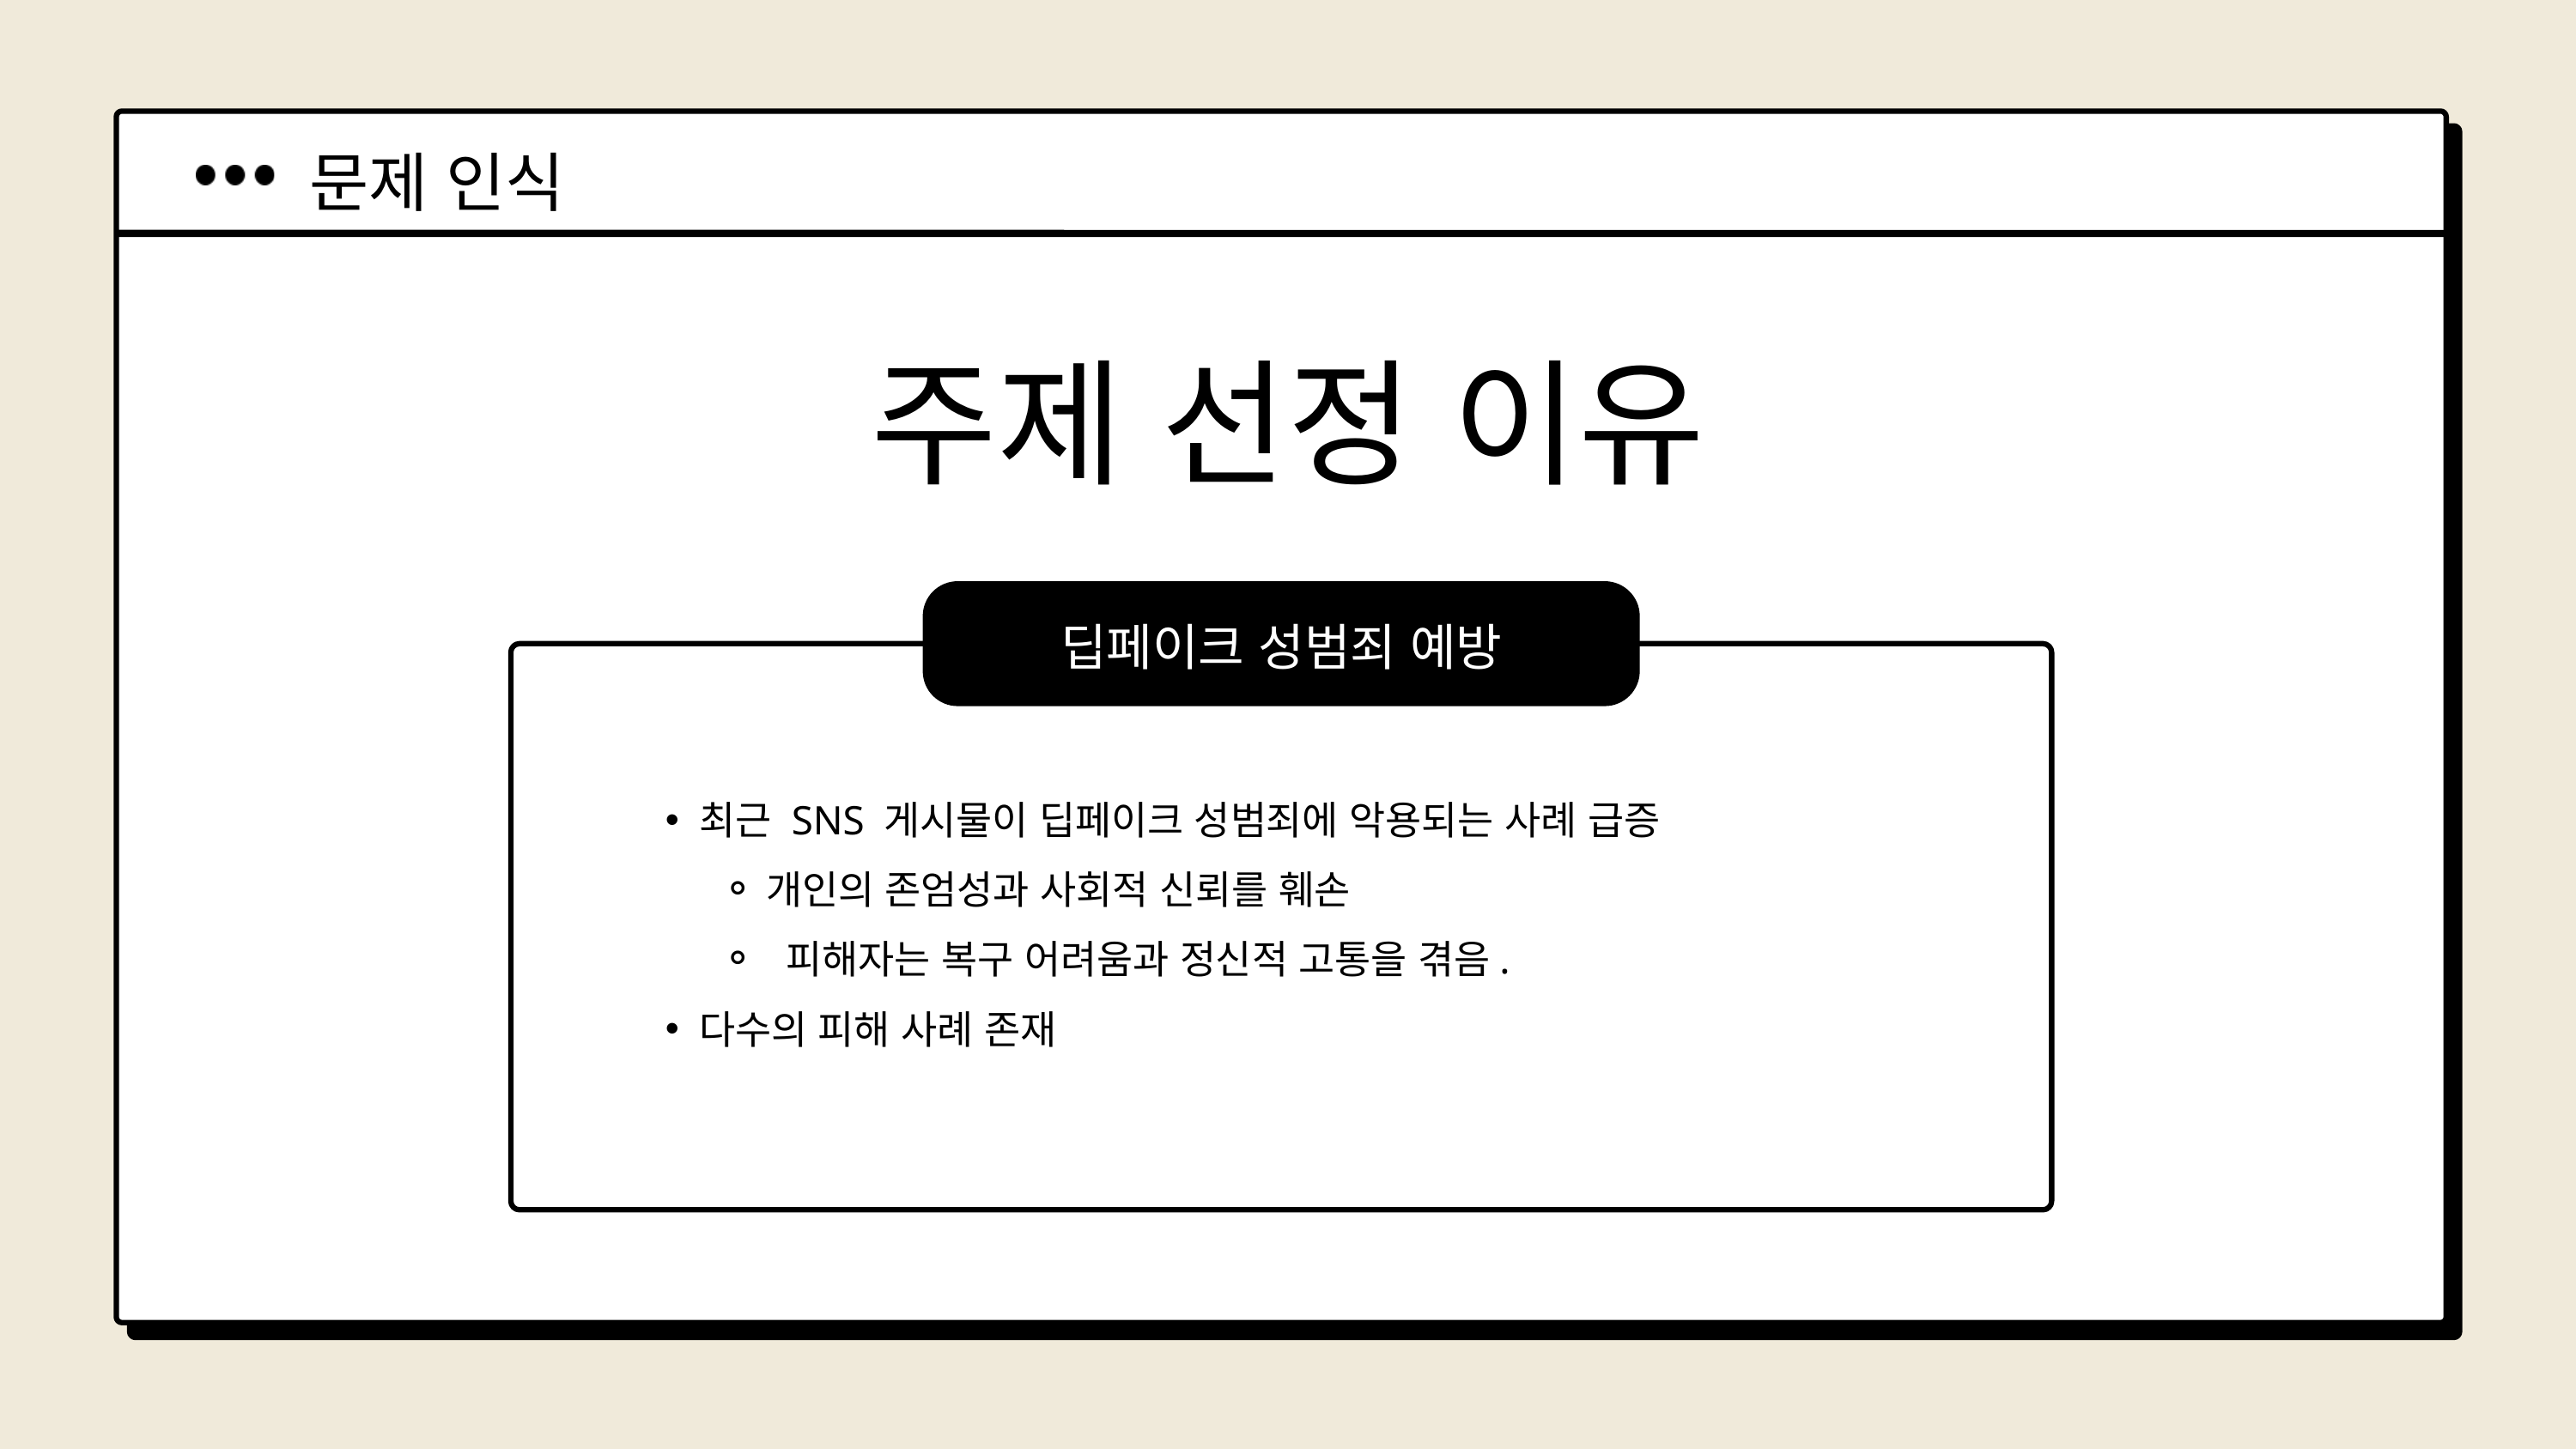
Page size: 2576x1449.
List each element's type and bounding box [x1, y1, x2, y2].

text_box [510, 643, 2052, 1210]
text_box [922, 580, 1640, 706]
text_box [116, 111, 2460, 1338]
